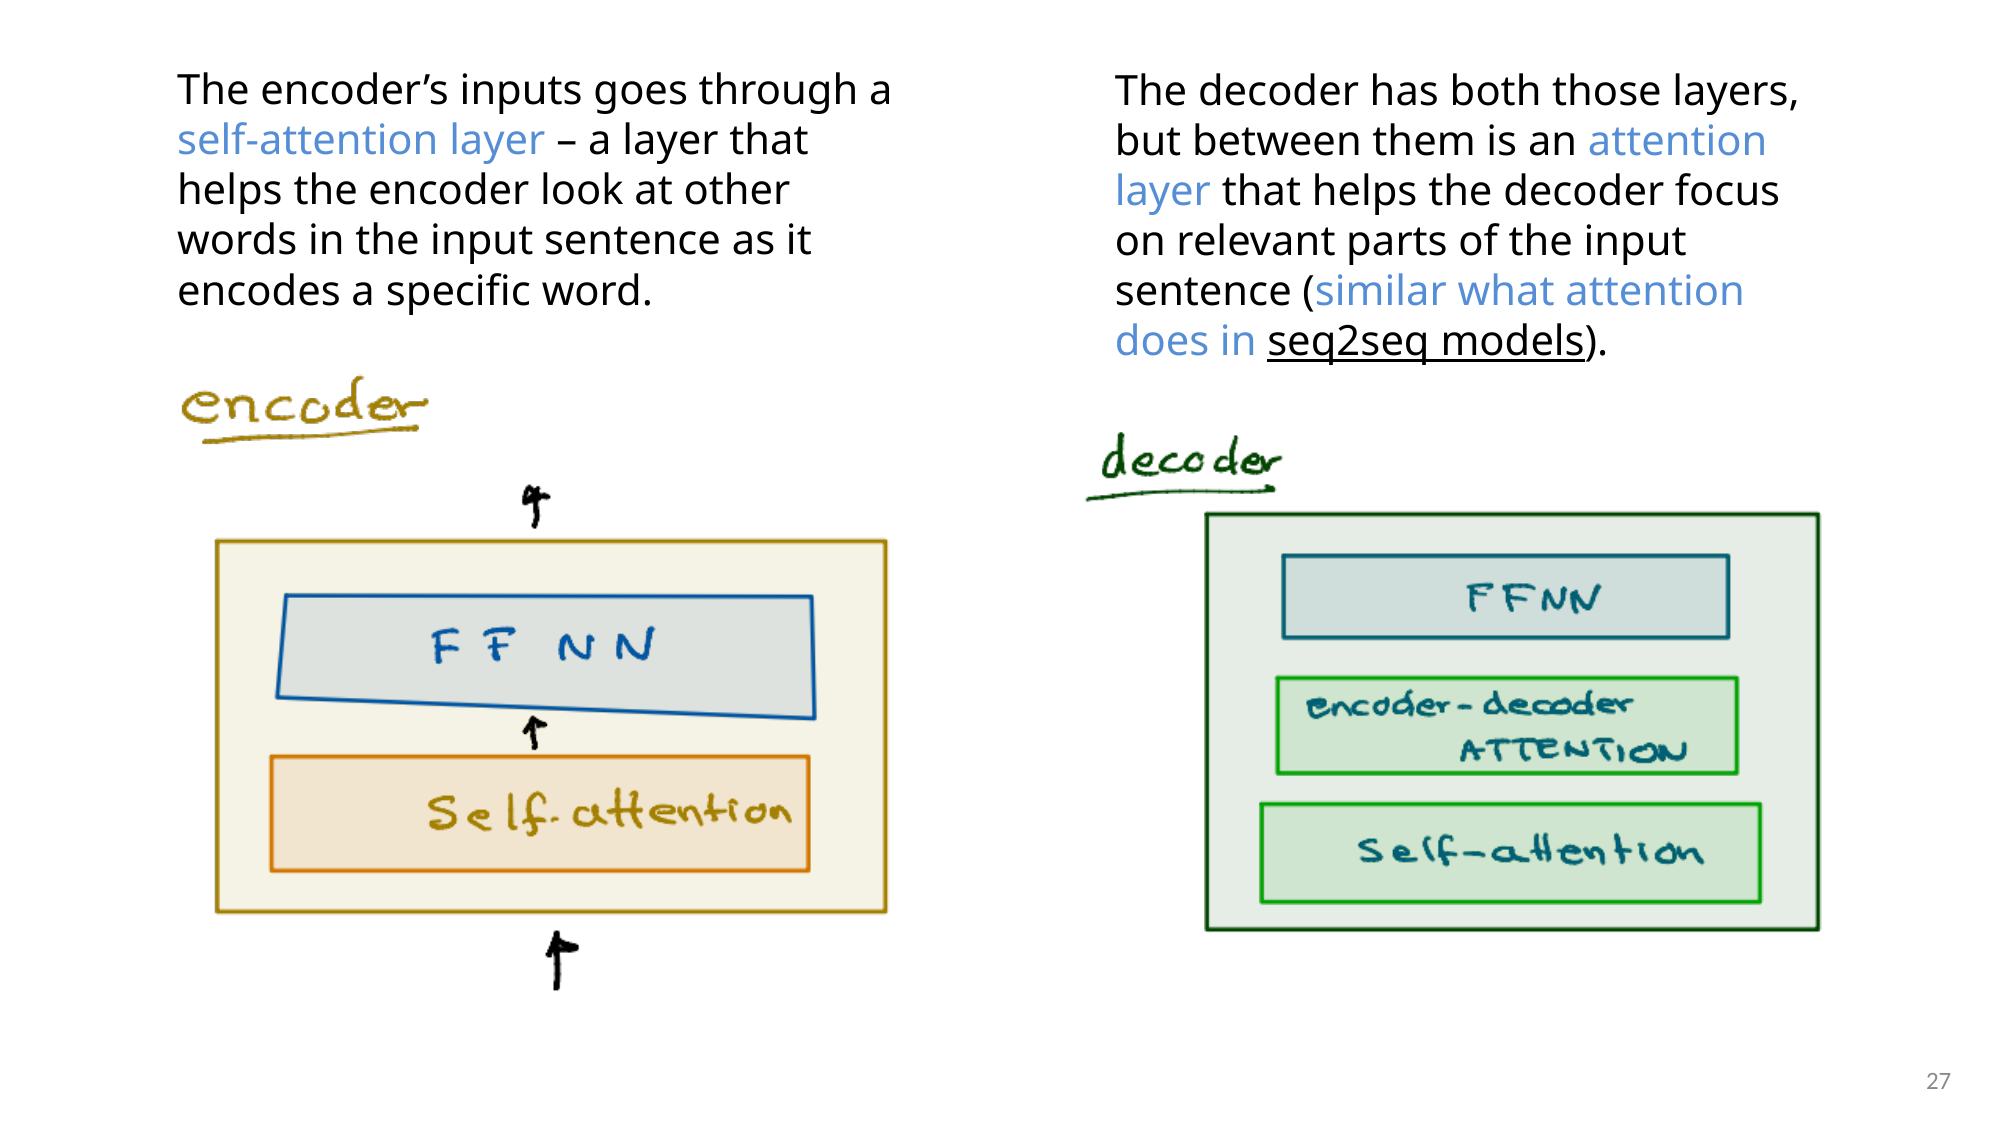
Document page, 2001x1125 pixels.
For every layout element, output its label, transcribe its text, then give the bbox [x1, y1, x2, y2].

picture [1013, 420, 1883, 955]
text_box The encoder’s inputs goes through a self-attention layer – a layer that helps the encoder look at other words in the input sentence as it encodes a specific word. [162, 55, 917, 321]
slide_number 27 [1500, 1050, 1967, 1110]
picture [78, 353, 1001, 1021]
text_box The decoder has both those layers, but between them is an attention layer that helps the decoder focus on relevant parts of the input sentence (similar what attention does in seq2seq models). [1099, 56, 1855, 379]
